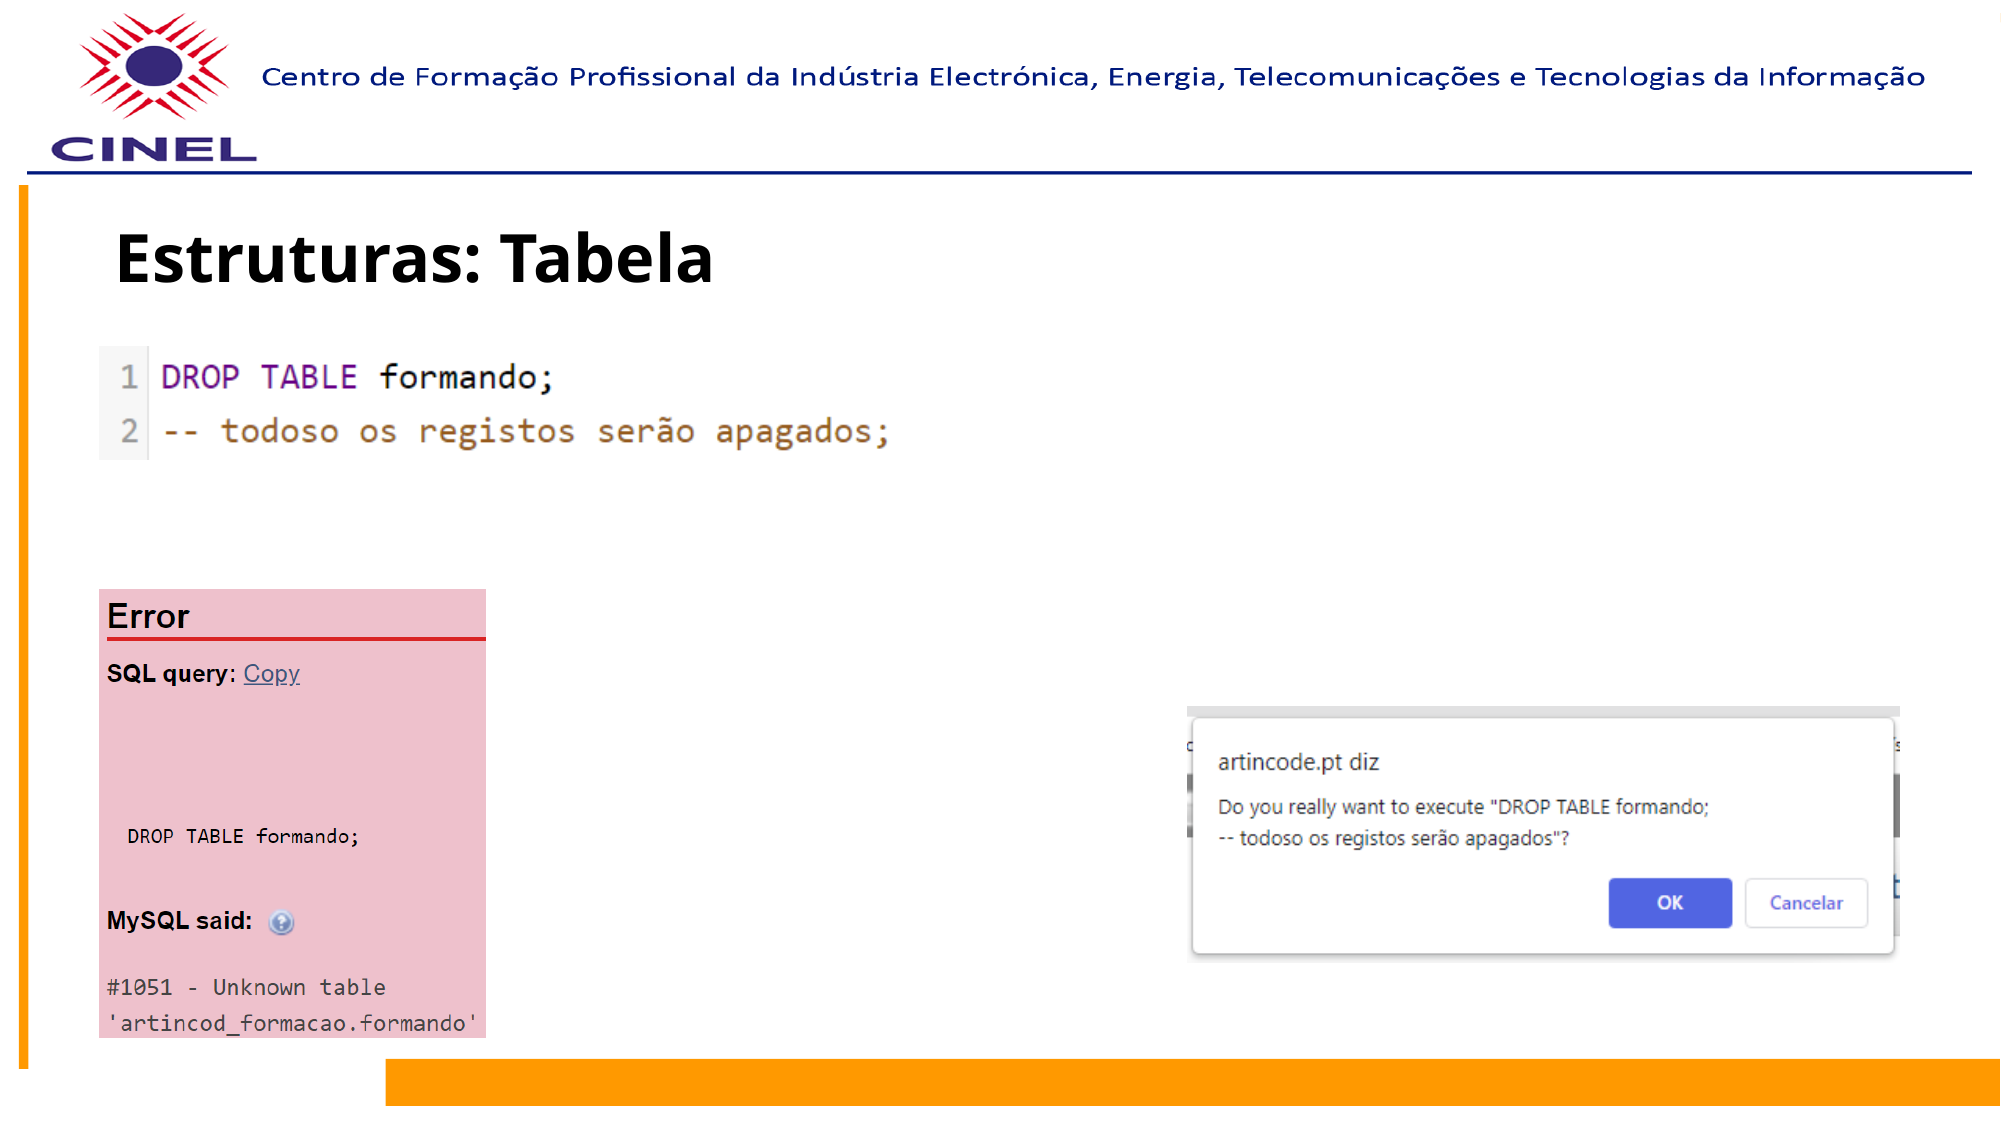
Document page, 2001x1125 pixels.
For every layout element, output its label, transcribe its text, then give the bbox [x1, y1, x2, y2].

picture [99, 588, 486, 1038]
title Estruturas: Tabela [99, 162, 1900, 350]
picture [7, 8, 2000, 185]
picture [99, 346, 904, 460]
picture [1187, 705, 1901, 963]
